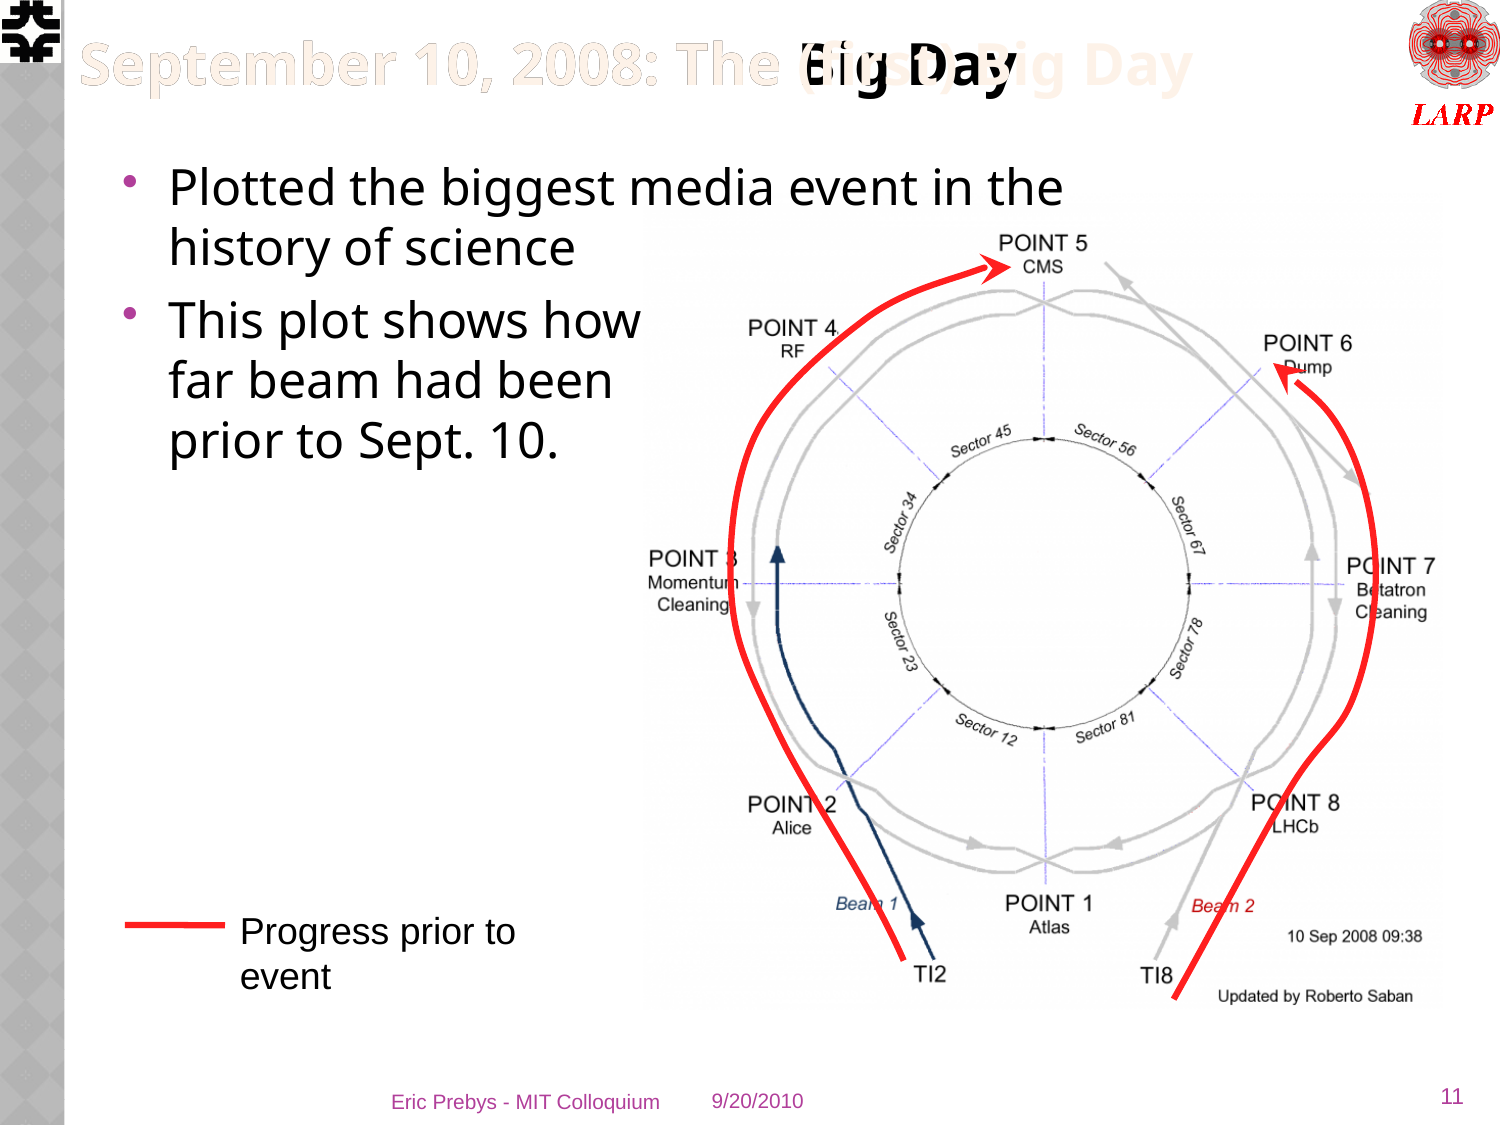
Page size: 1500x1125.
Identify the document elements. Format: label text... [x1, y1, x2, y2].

footer Eric Prebys - MIT Colloquium [75, 1075, 675, 1114]
picture [643, 193, 1443, 1010]
text_box September 10, 2008: The (first) Big Day [72, 24, 1428, 98]
slide_number 11 [1367, 1071, 1465, 1110]
picture [0, 0, 61, 63]
picture [1406, 0, 1500, 125]
table_cell Gauss [0, 0, 65, 1125]
text_box Progress prior to event [225, 899, 625, 1005]
list Plotted the biggest media event in the history of science This plot shows how far beam had been prior to Sept. 10. [108, 147, 1232, 342]
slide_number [696, 1075, 1025, 1114]
